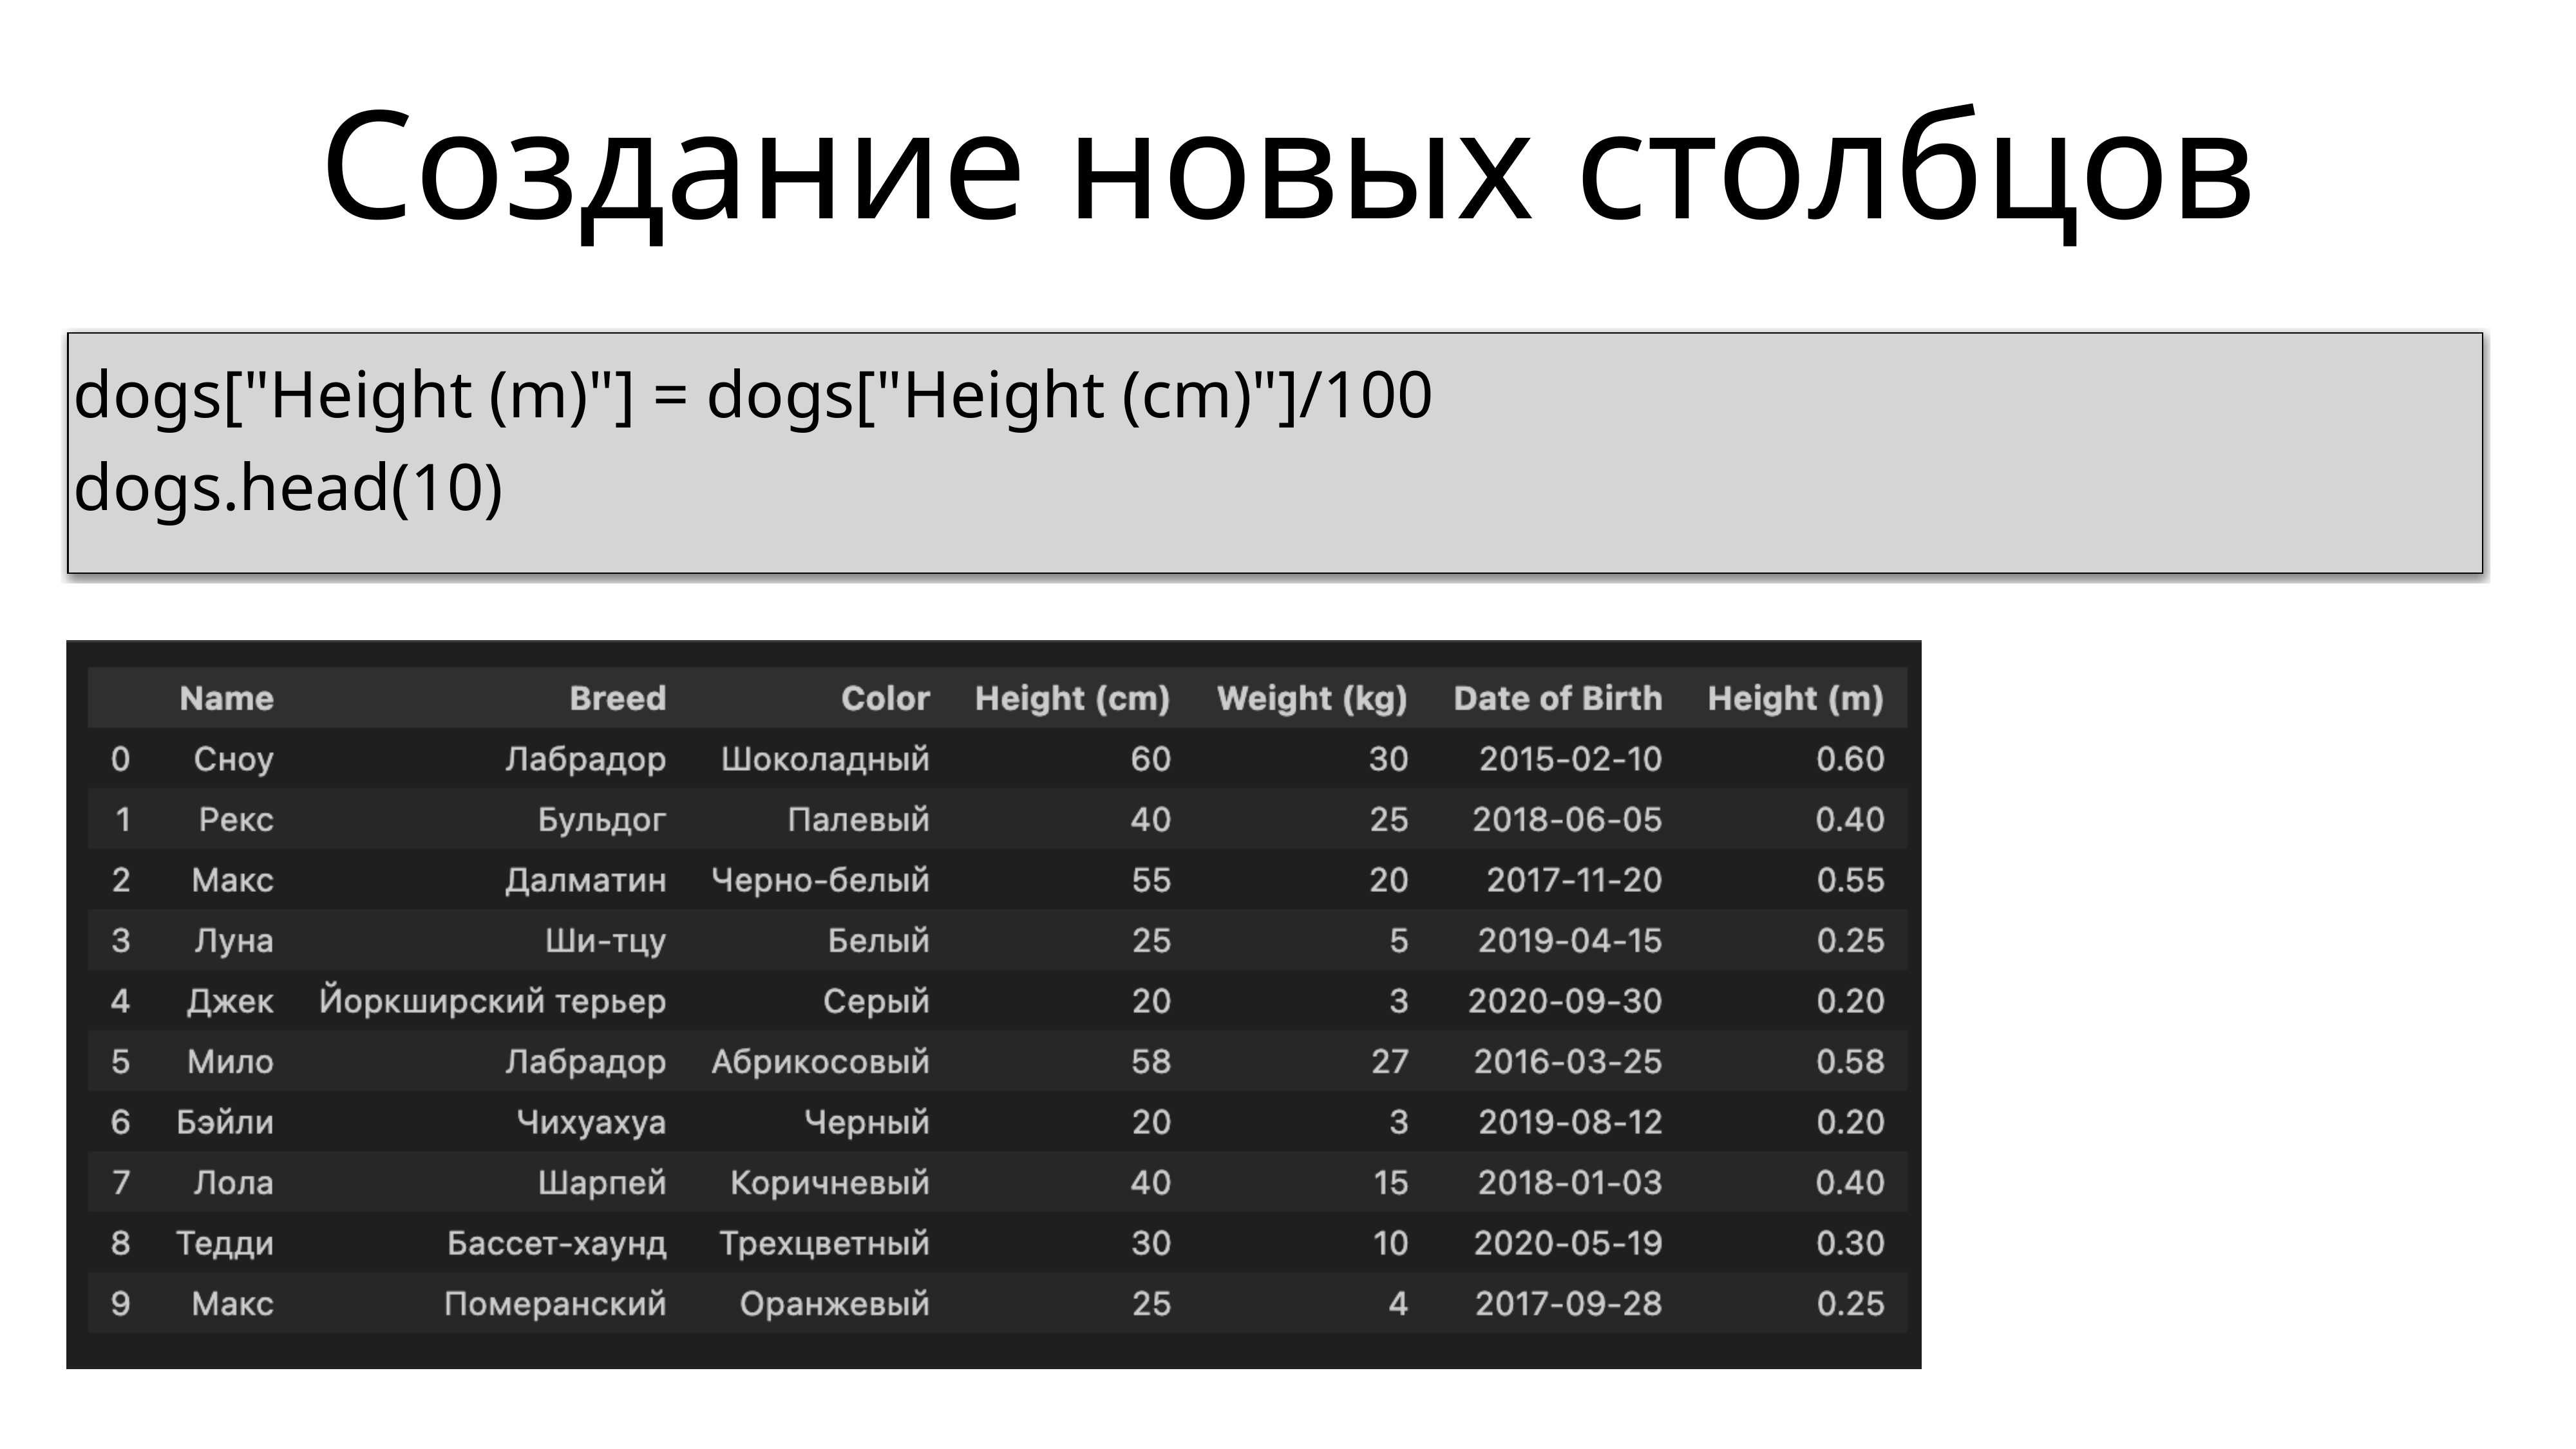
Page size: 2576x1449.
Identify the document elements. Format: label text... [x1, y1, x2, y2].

picture [66, 640, 1922, 1369]
list dogs["Height (m)"] = dogs["Height (cm)"]/100 dogs.head(10) [67, 332, 2483, 574]
title Создание новых столбцов [0, 37, 2576, 279]
